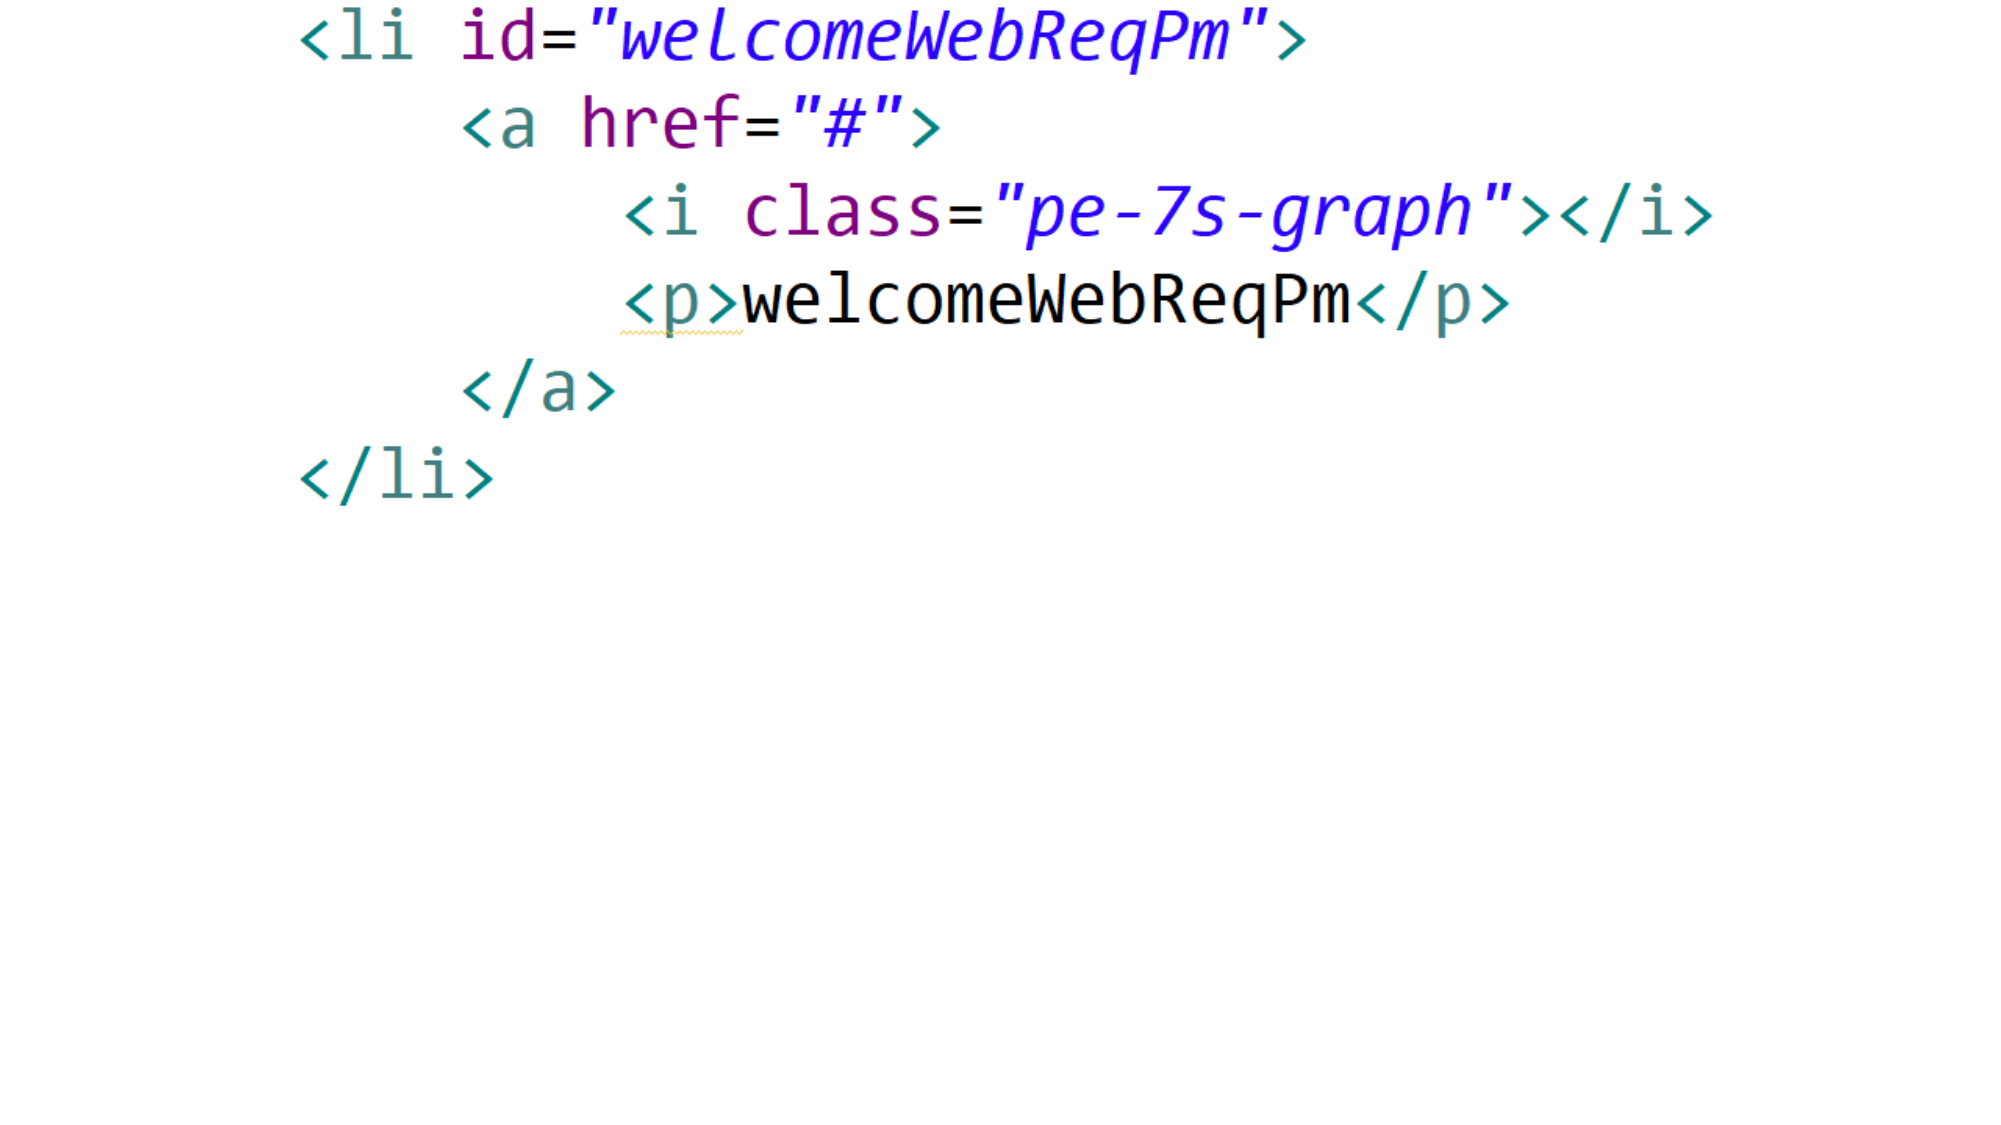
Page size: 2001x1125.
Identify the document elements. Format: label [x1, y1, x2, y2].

picture [269, 0, 1730, 517]
